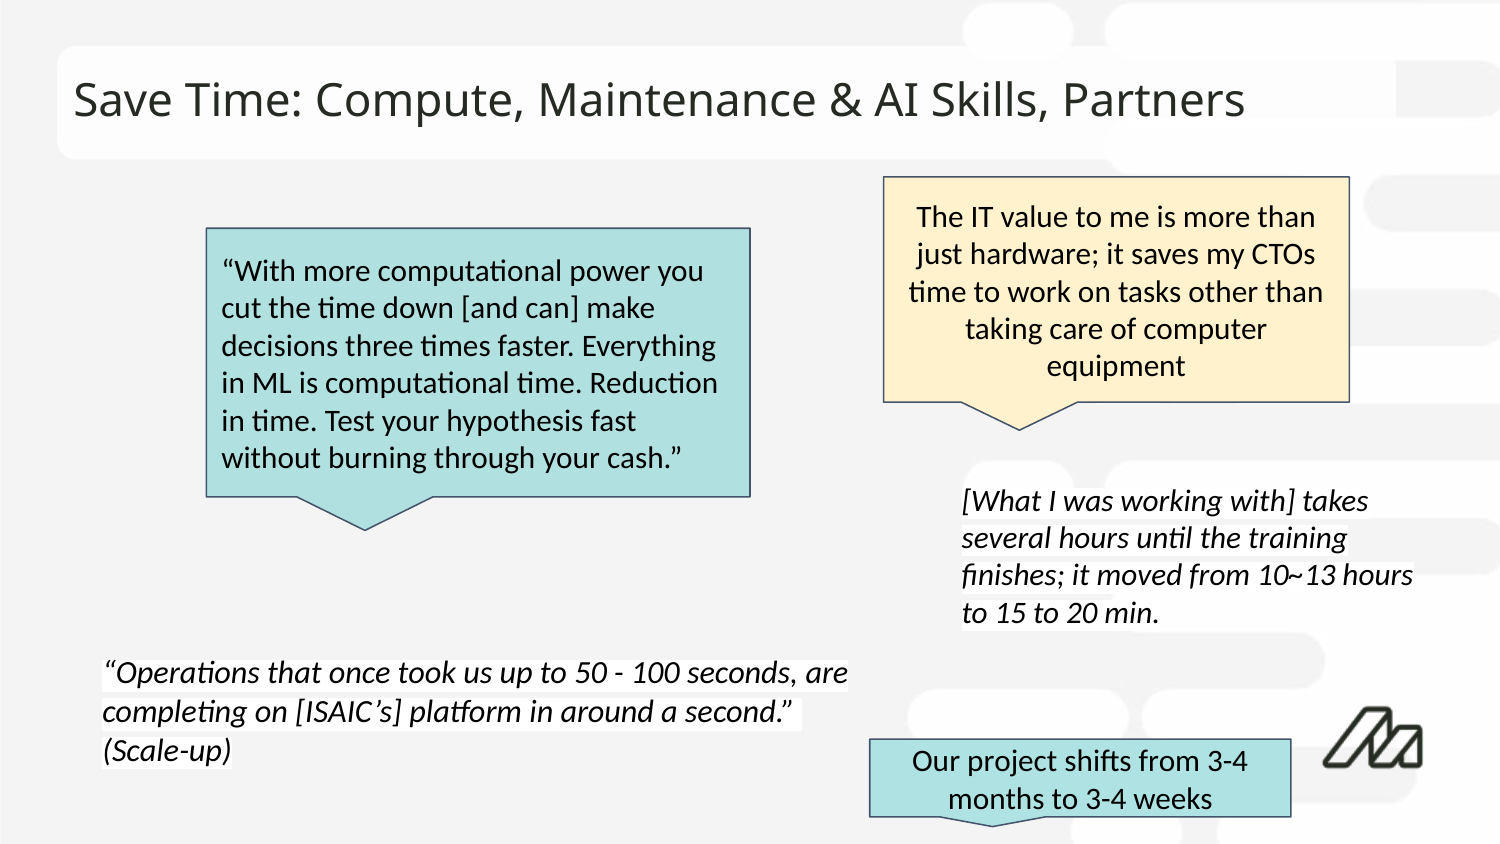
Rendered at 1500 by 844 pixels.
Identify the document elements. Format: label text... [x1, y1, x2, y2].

text_box “With more computational power you cut the time down [and can] make decisions three times faster. Everything in ML is computational time. Reduction in time. Test your hypothesis fast without burning through your cash.” [206, 228, 751, 531]
text_box [What I was working with] takes several hours until the training finishes; it moved from 10~13 hours to 15 to 20 min. [946, 464, 1439, 645]
text_box Our project shifts from 3-4 months to 3-4 weeks [869, 739, 1291, 827]
picture [2, 1, 1500, 844]
text_box The IT value to me is more than just hardware; it saves my CTOs time to work on tasks other than taking care of computer equipment [883, 176, 1350, 431]
text_box “Operations that once took us up to 50 - 100 seconds, are completing on [ISAIC’s] platform in around a second.” (Scale-up) [87, 636, 884, 783]
title Save Time: Compute, Maintenance & AI Skills, Partners [58, 63, 1371, 141]
